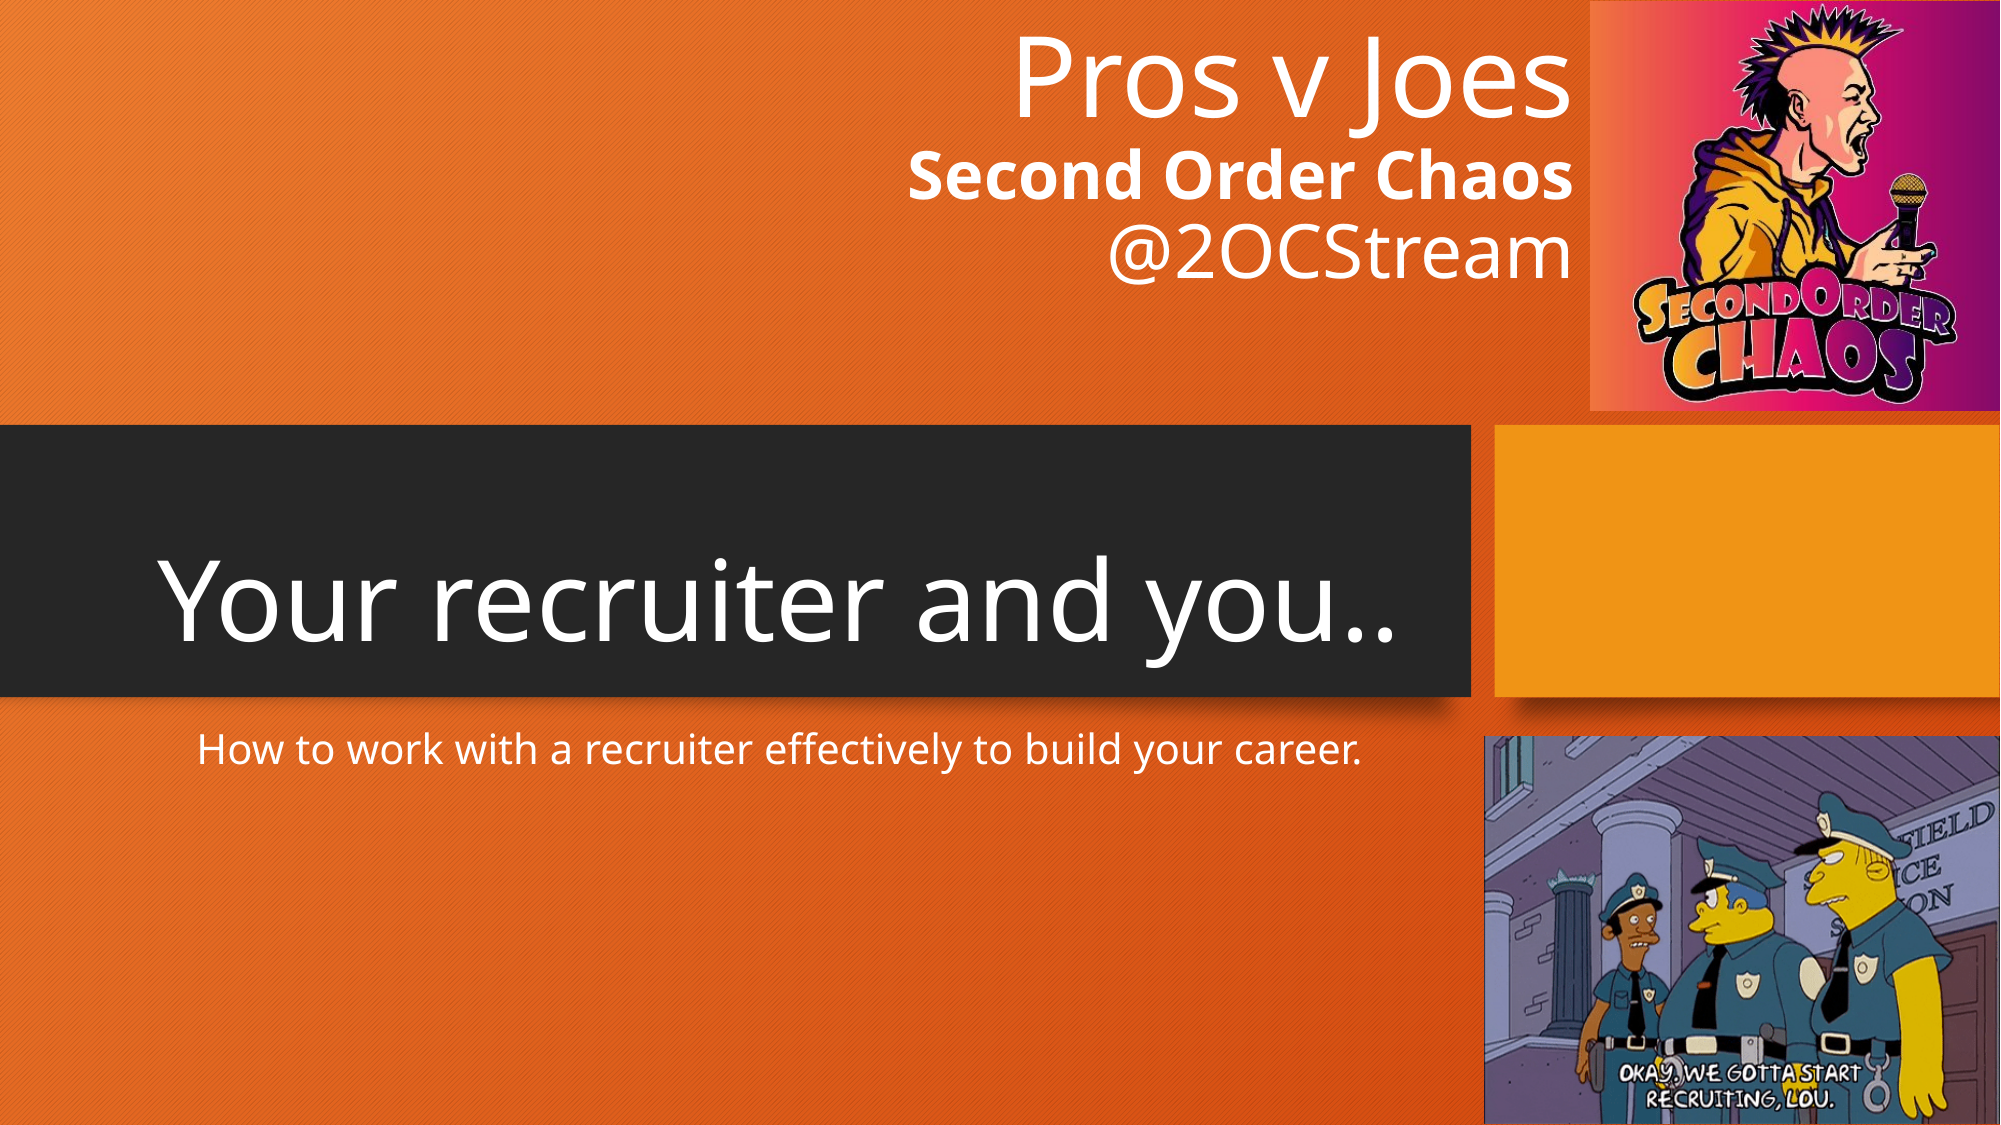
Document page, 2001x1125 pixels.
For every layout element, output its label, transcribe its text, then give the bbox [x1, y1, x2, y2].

picture [0, 698, 1472, 742]
title Your recruiter and you.. [111, 448, 1448, 674]
picture [1590, 1, 2000, 412]
text_box Pros v Joes Second Order Chaos @2OCStream [871, 108, 1590, 334]
subtitle How to work with a recruiter effectively to build your career. [111, 720, 1448, 905]
picture [1484, 698, 2000, 1124]
